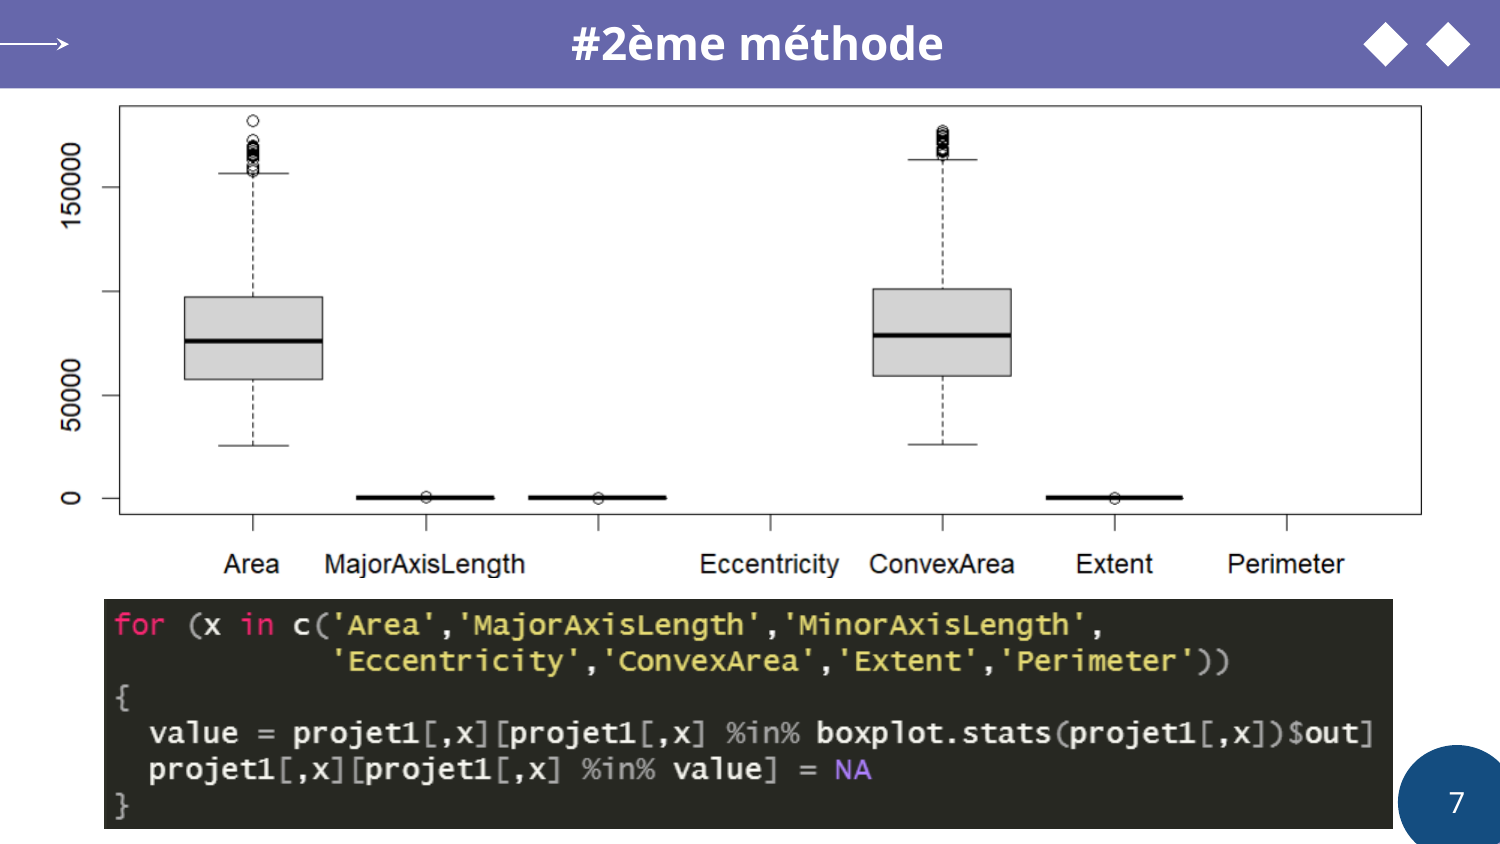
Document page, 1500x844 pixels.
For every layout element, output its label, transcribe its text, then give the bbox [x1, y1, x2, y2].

text_box #2ème méthode [0, 0, 1500, 85]
text_box 7 [1398, 745, 1500, 844]
picture [45, 103, 1430, 578]
picture [104, 599, 1394, 830]
